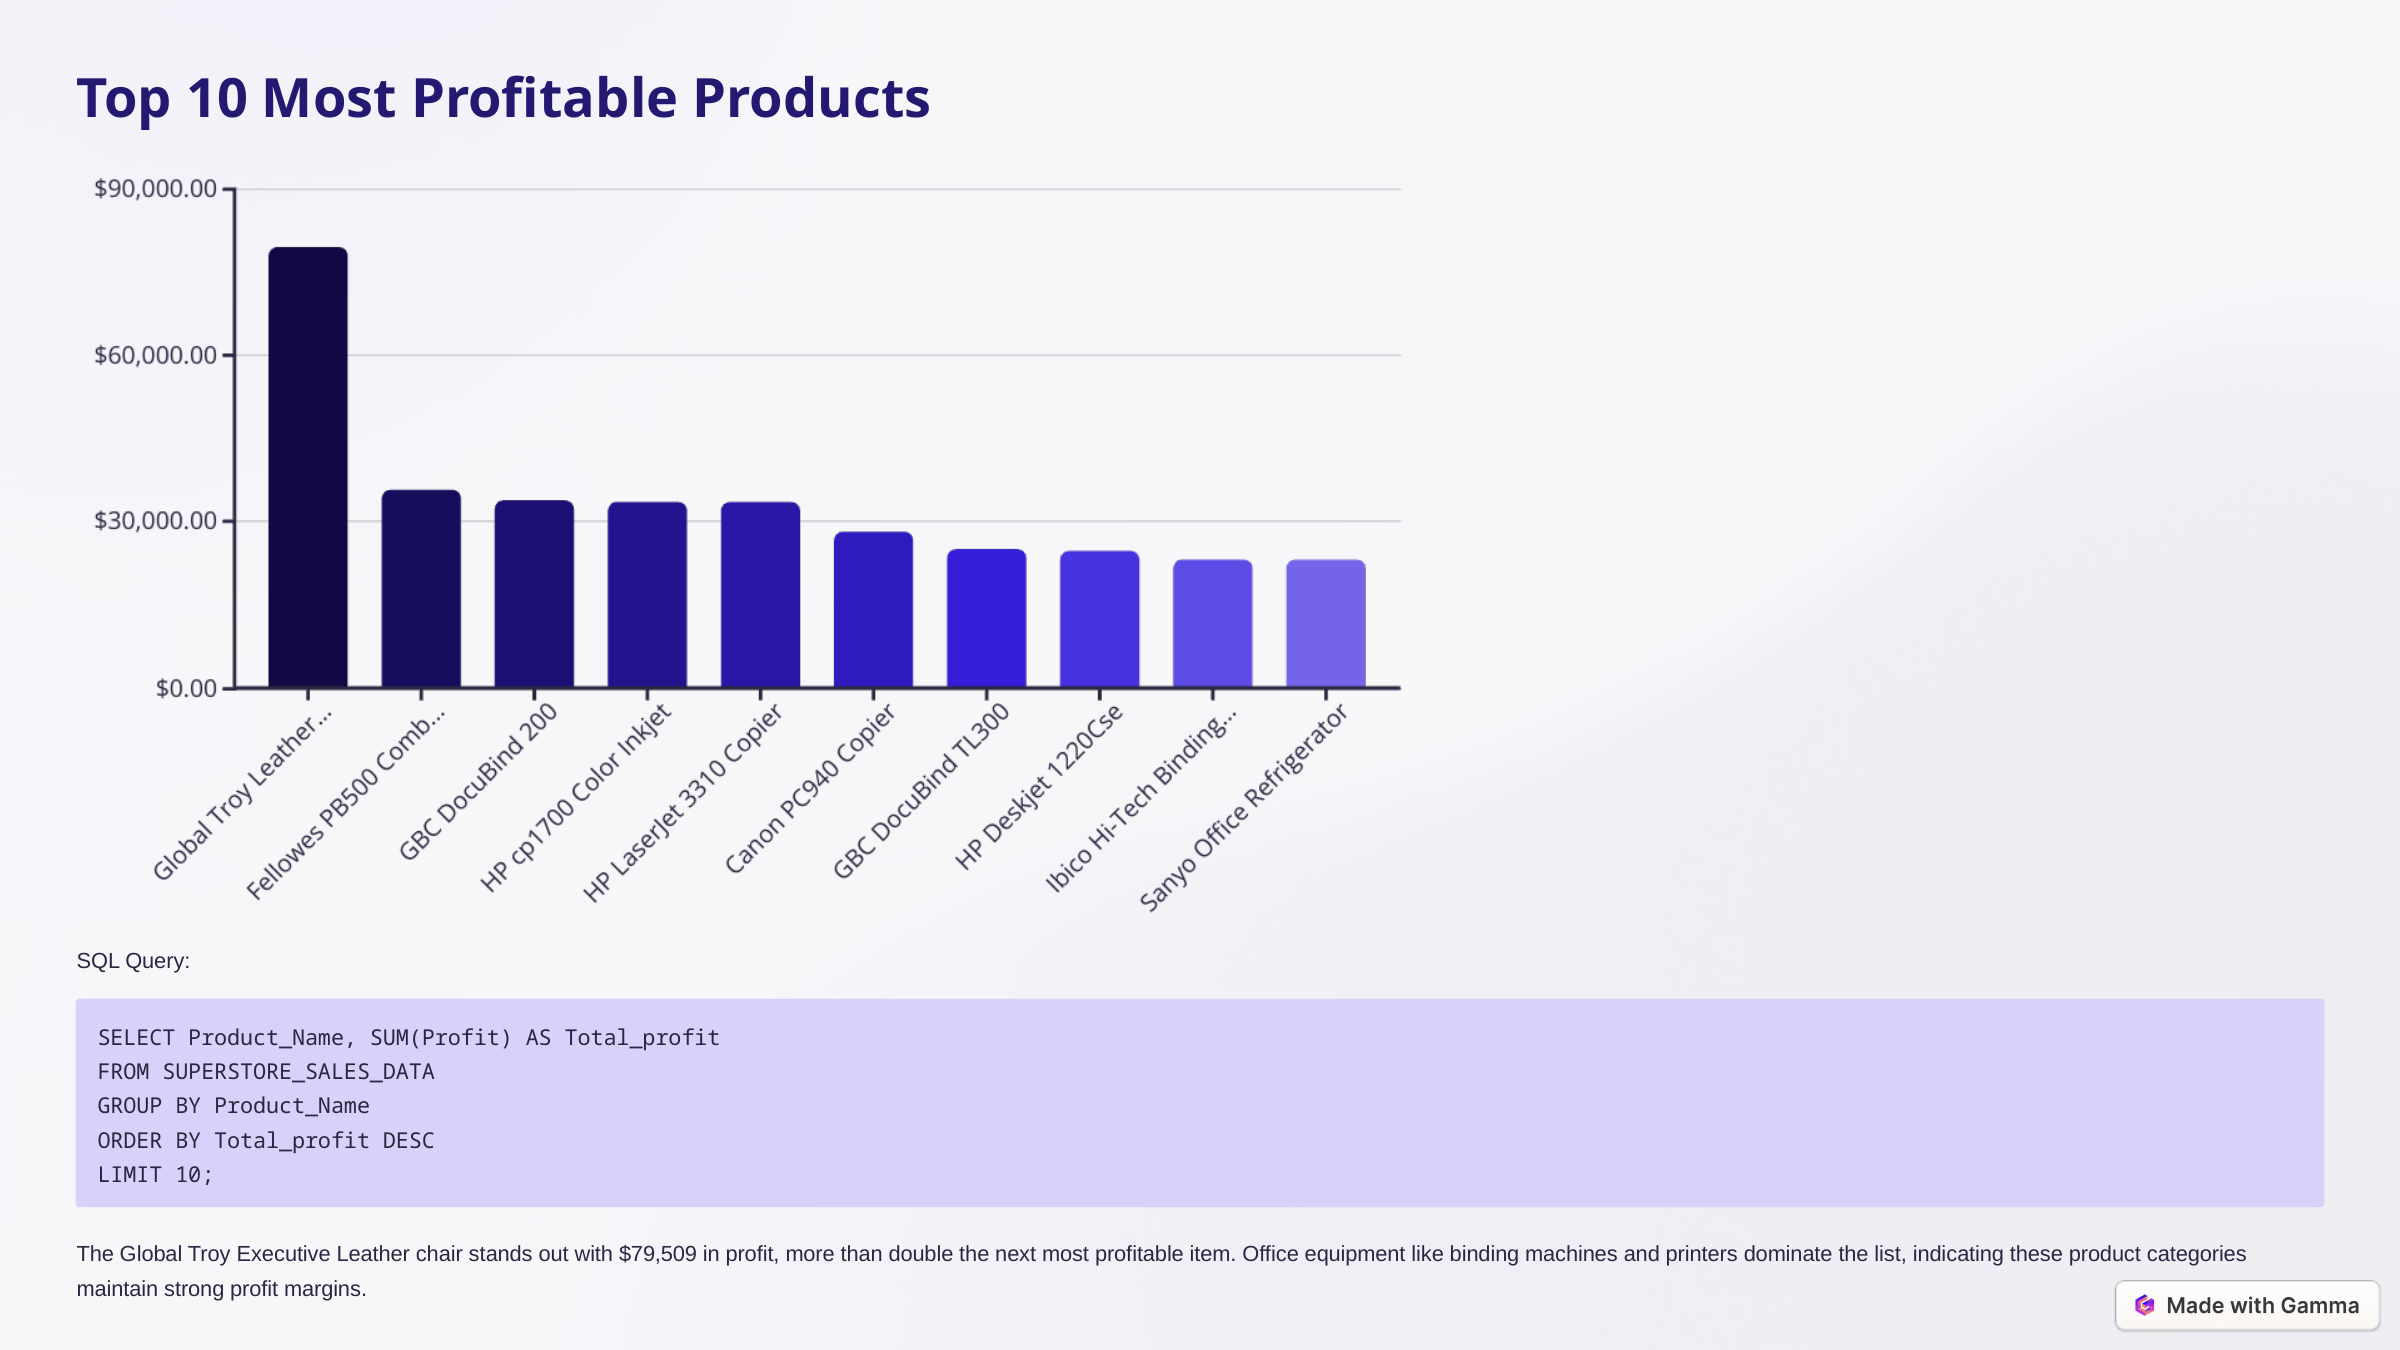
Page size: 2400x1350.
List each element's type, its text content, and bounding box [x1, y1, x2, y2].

picture [2106, 1271, 2389, 1339]
text_box Top 10 Most Profitable Products [76, 60, 890, 129]
text_box [75, 998, 2325, 1208]
text_box SELECT Product_Name, SUM(Profit) AS Total_profit FROM SUPERSTORE_SALES_DATA GROUP BY Product_Name ORDER BY Total_profit DESC LIMIT 10; [97, 1015, 2303, 1191]
picture [76, 172, 1402, 915]
text_box SQL Query: [76, 938, 2324, 974]
text_box The Global Troy Executive Leather chair stands out with $79,509 in profit, more than double the next most profitable item. Office equipment like binding machines and printers dominate the list, indicating these product categories maintain strong profit margins. [76, 1231, 2324, 1302]
